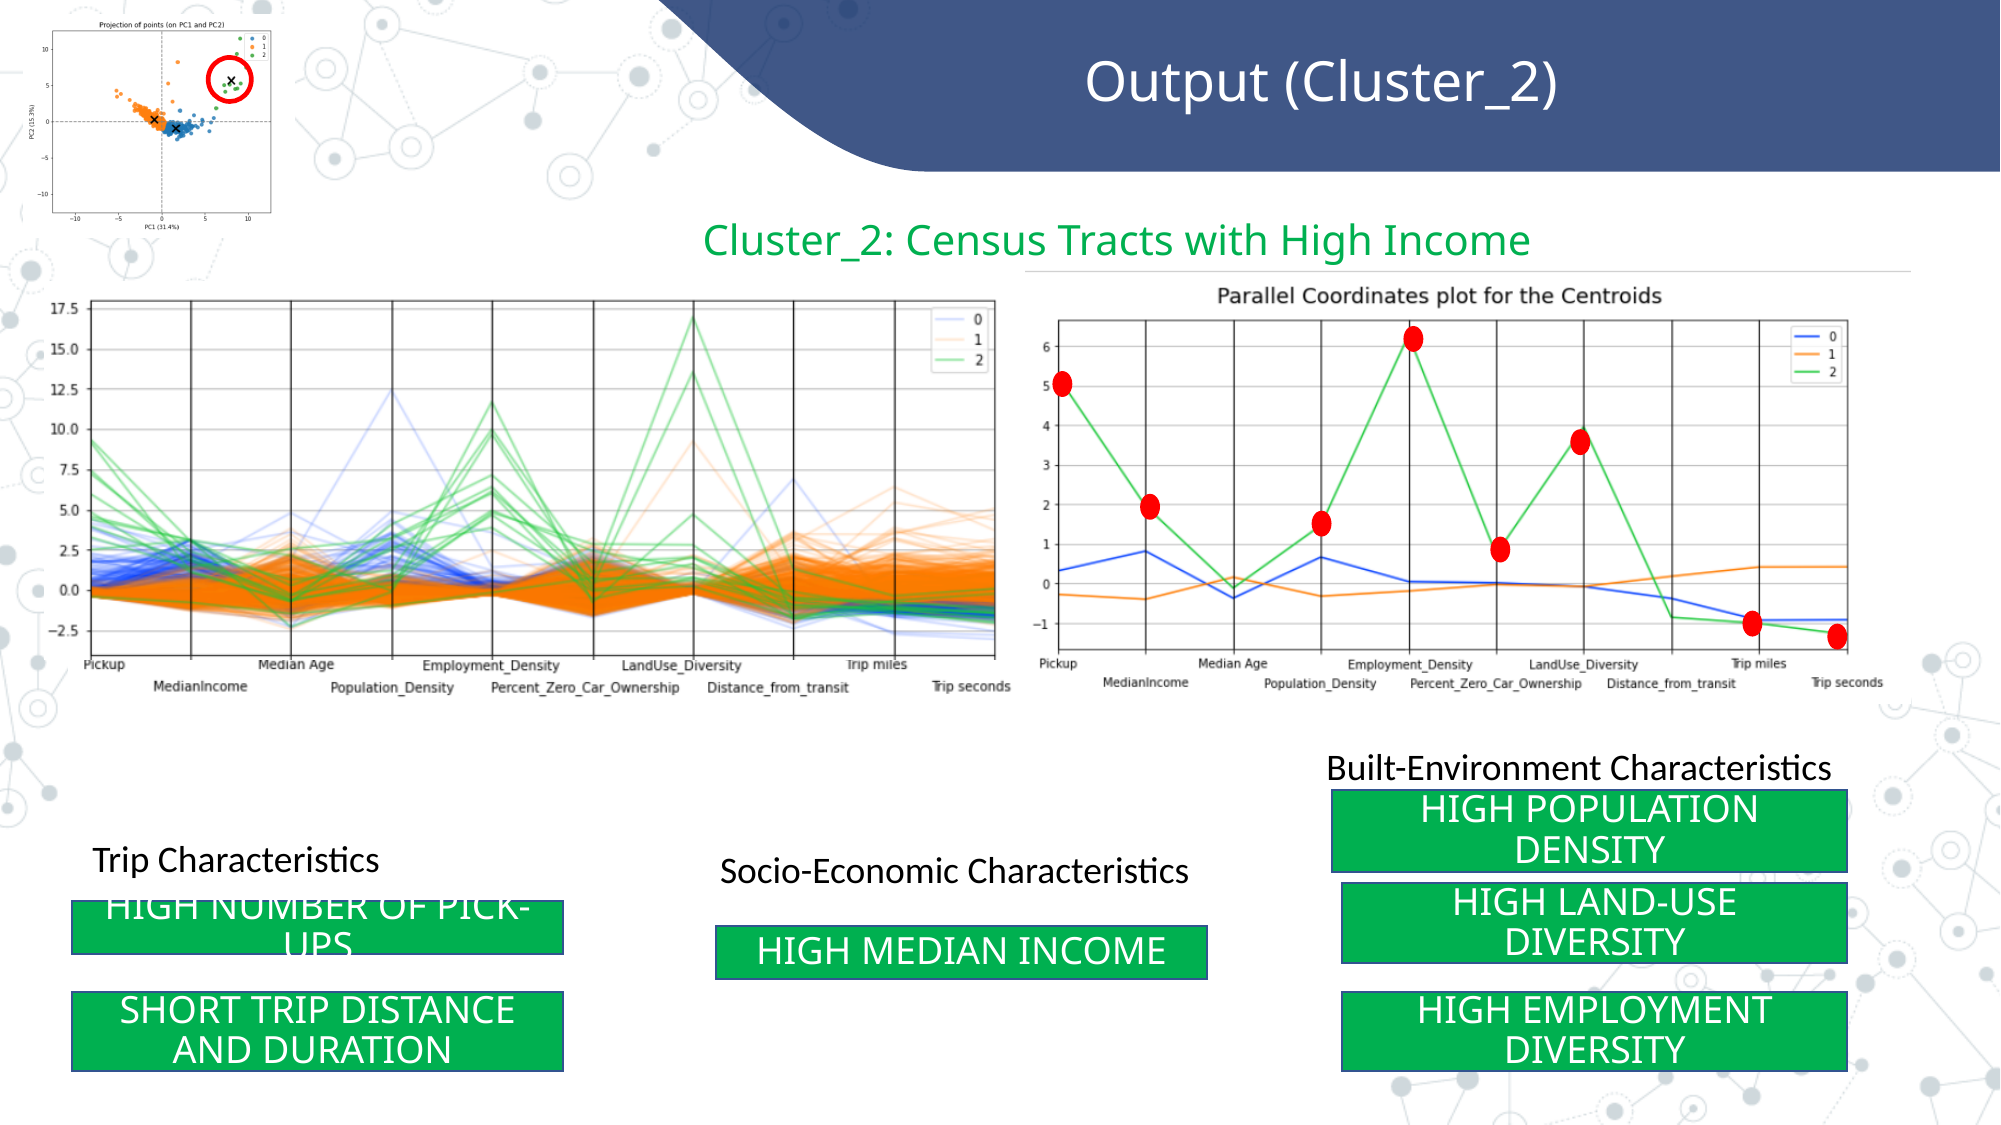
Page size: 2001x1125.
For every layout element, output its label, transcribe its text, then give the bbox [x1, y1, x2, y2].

text_box SHORT TRIP DISTANCE AND DURATION [71, 991, 564, 1072]
text_box HIGH LAND-USE DIVERSITY [1341, 882, 1848, 964]
text_box HIGH POPULATION DENSITY [1331, 795, 1848, 873]
text_box HIGH EMPLOYMENT DIVERSITY [1341, 991, 1848, 1072]
text_box Socio-Economic Characteristics [705, 838, 1240, 899]
picture [0, 0, 2001, 1125]
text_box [44, 281, 1025, 707]
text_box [23, 14, 295, 238]
text_box HIGH MEDIAN INCOME [715, 925, 1208, 980]
text_box HIGH NUMBER OF PICK-UPS [71, 900, 564, 955]
text_box Trip Characteristics [77, 827, 528, 888]
text_box Output (Cluster_2) [657, 0, 2000, 173]
text_box Built-Environment Characteristics [1311, 735, 1923, 795]
text_box Cluster_2: Census Tracts with High Income [617, 206, 1617, 272]
